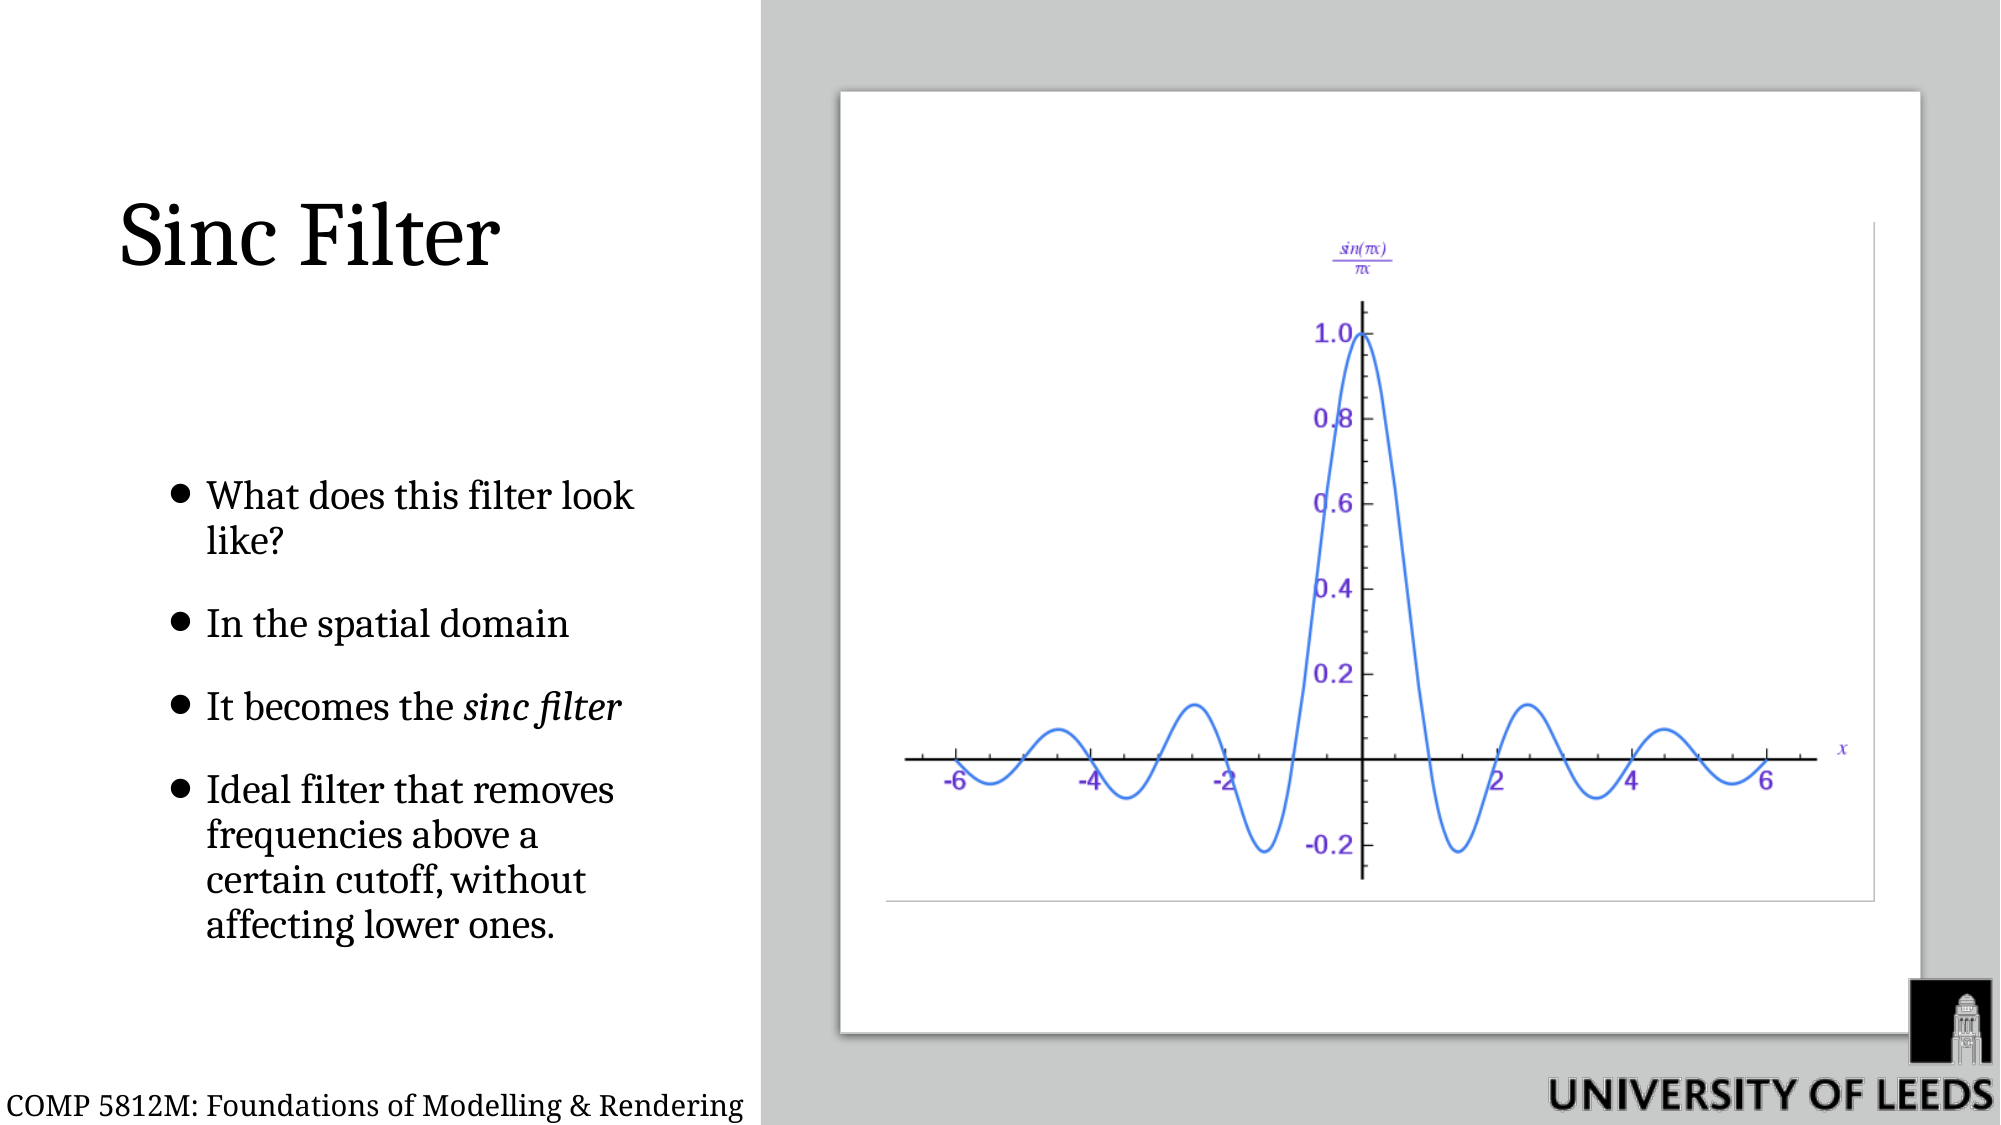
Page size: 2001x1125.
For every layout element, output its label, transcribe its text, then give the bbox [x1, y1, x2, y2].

picture [886, 222, 1875, 902]
list What does this filter look like? In the spatial domain It becomes the sinc filter Ideal filter that removes frequencies above a certain cutoff, without affecting lower ones. [106, 399, 682, 1021]
title Sinc Filter [106, 103, 682, 370]
text_box [760, 0, 2000, 1125]
text_box [839, 90, 1922, 1034]
picture [1543, 930, 2000, 1125]
